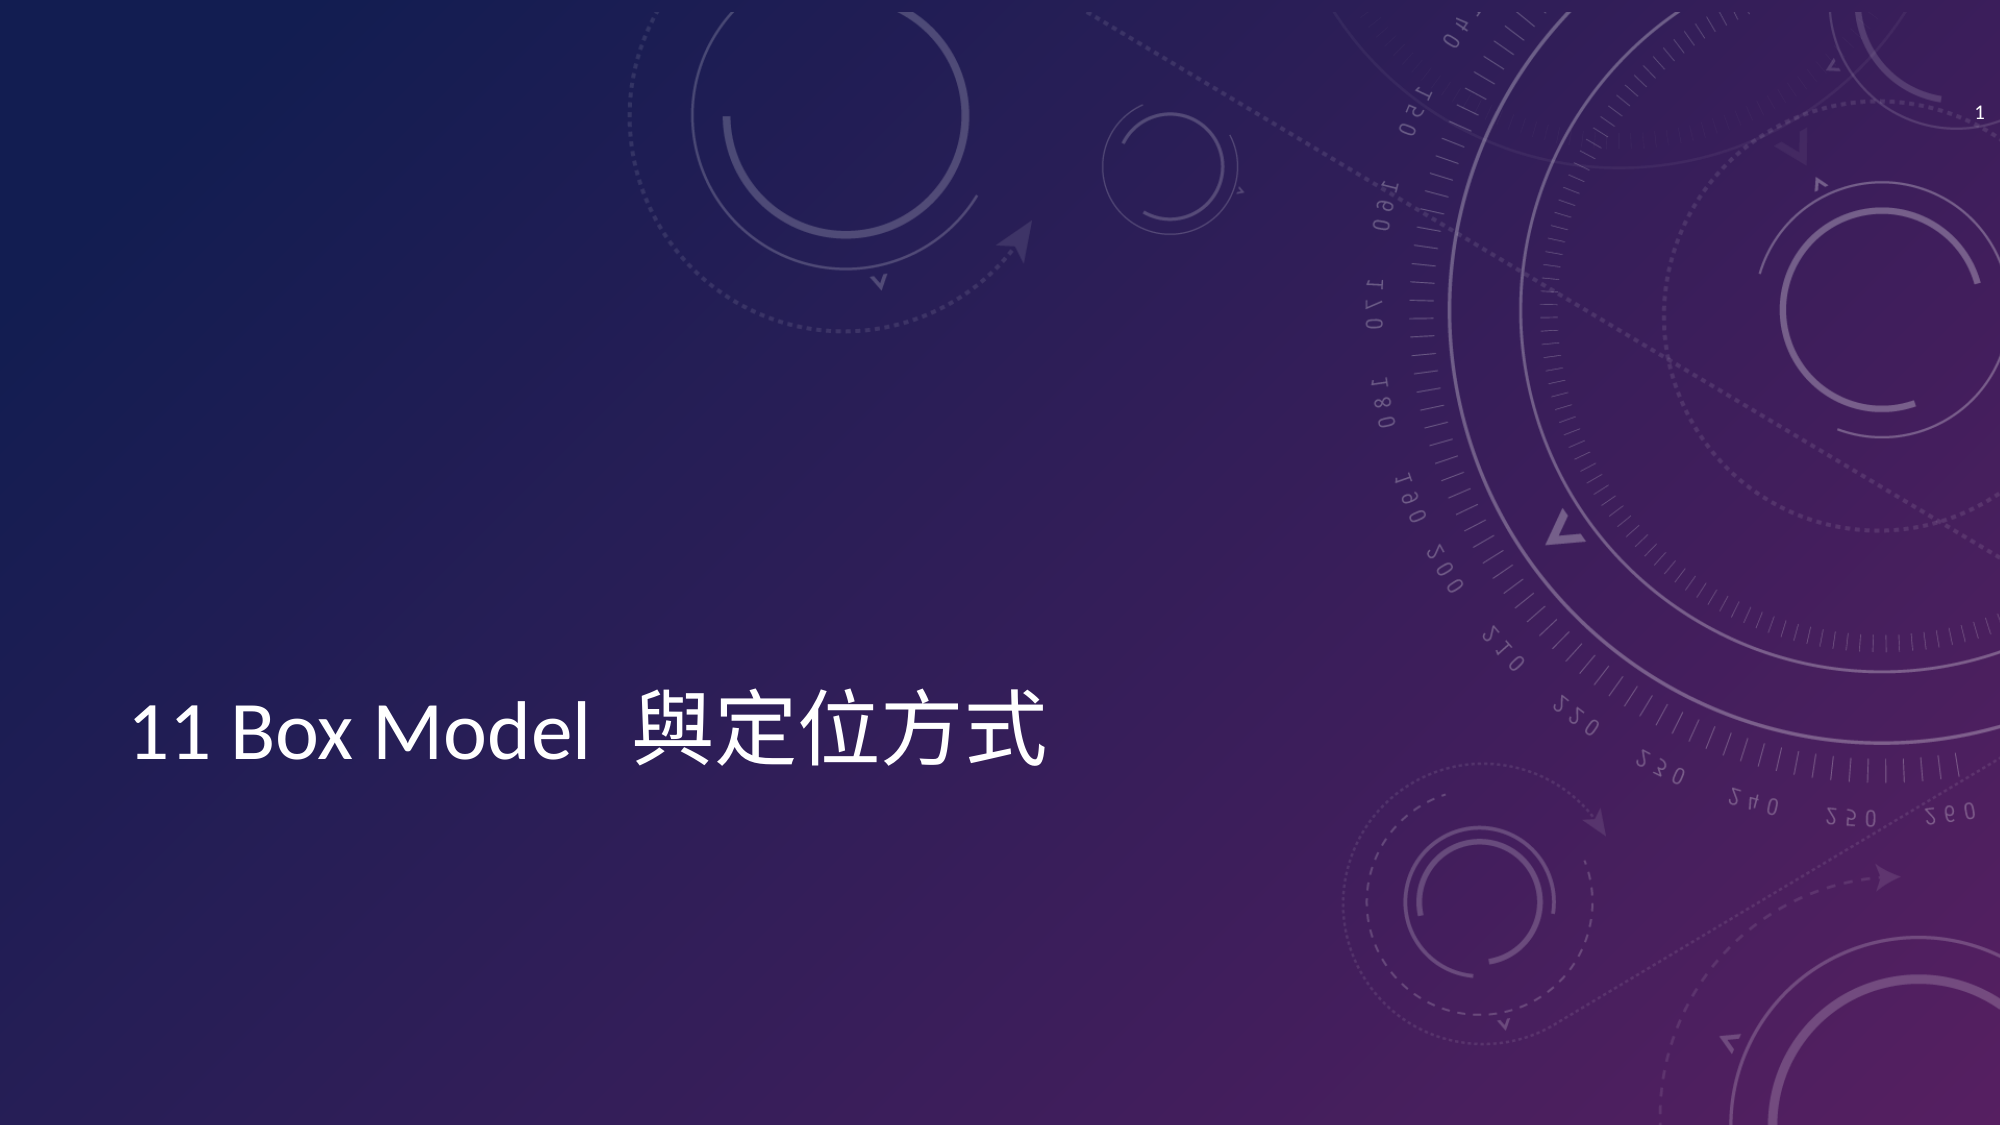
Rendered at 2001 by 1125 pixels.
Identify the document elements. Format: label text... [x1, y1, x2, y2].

title 11 Box Model 與定位方式 [112, 542, 1775, 784]
slide_number 1 [1862, 48, 2000, 175]
picture [31, 12, 2001, 1125]
